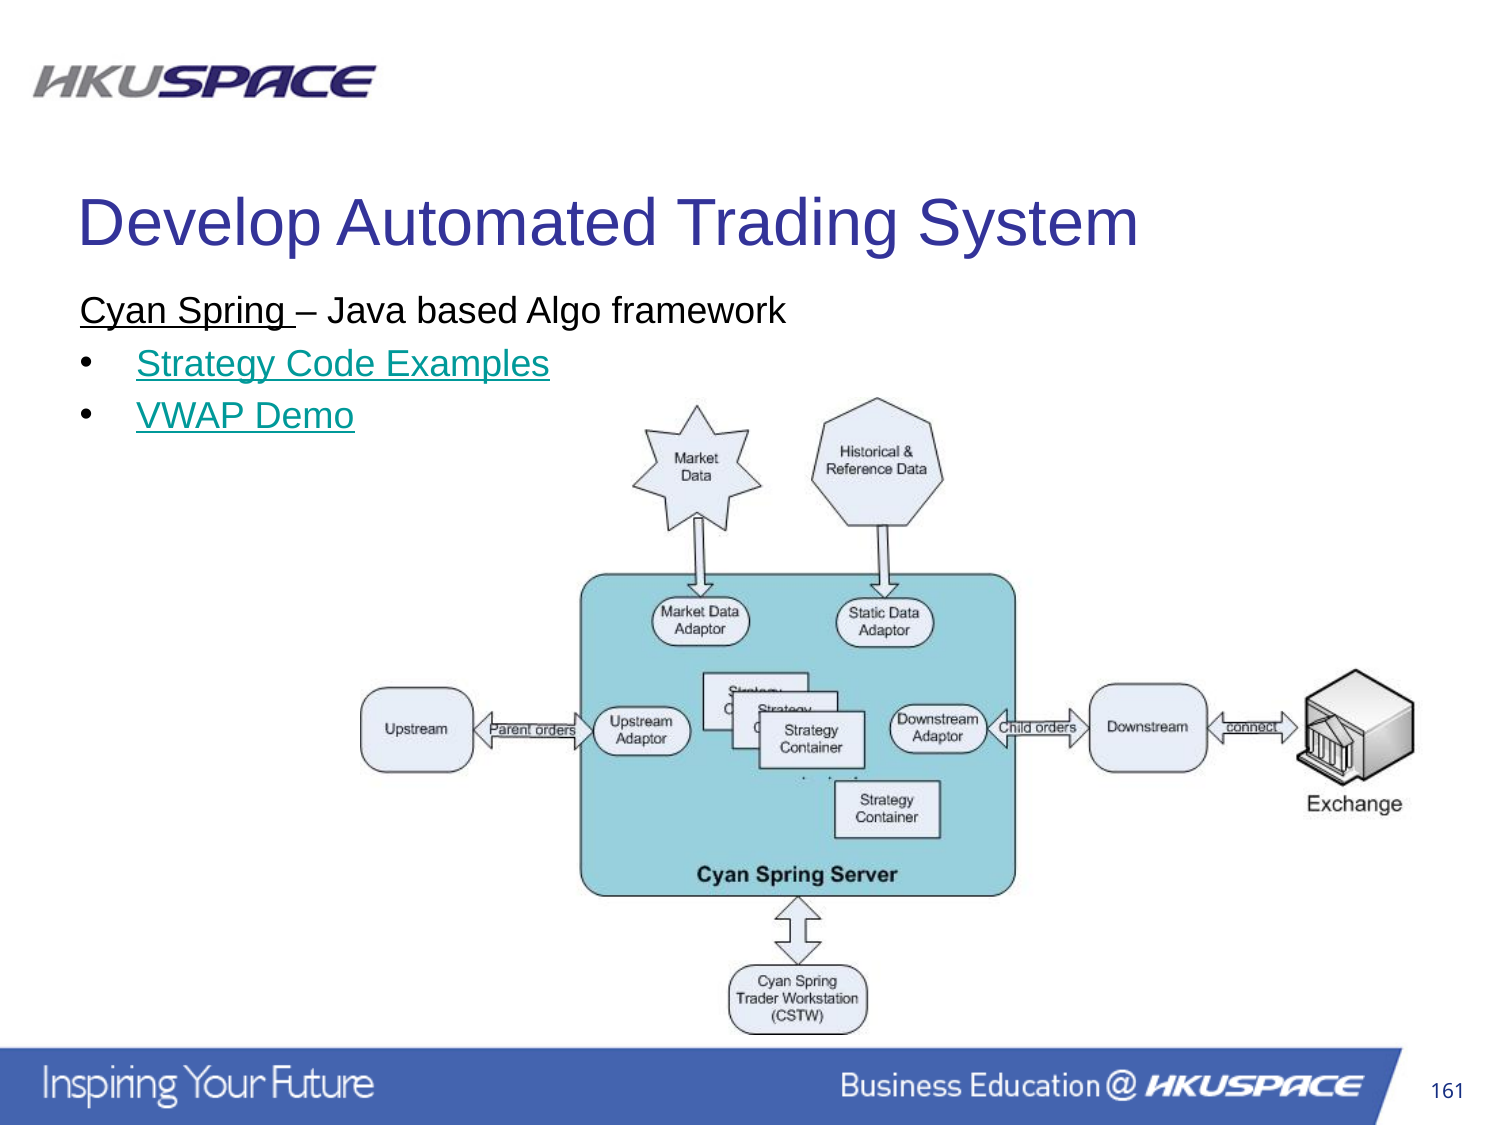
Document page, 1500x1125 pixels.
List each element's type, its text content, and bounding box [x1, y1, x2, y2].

text_box Cyan Spring – Java based Algo framework Strategy Code Examples VWAP Demo [64, 278, 1483, 1047]
title Develop Automated Trading System [62, 101, 1388, 266]
picture [0, 0, 1500, 1125]
slide_number 161 [1415, 1070, 1499, 1125]
